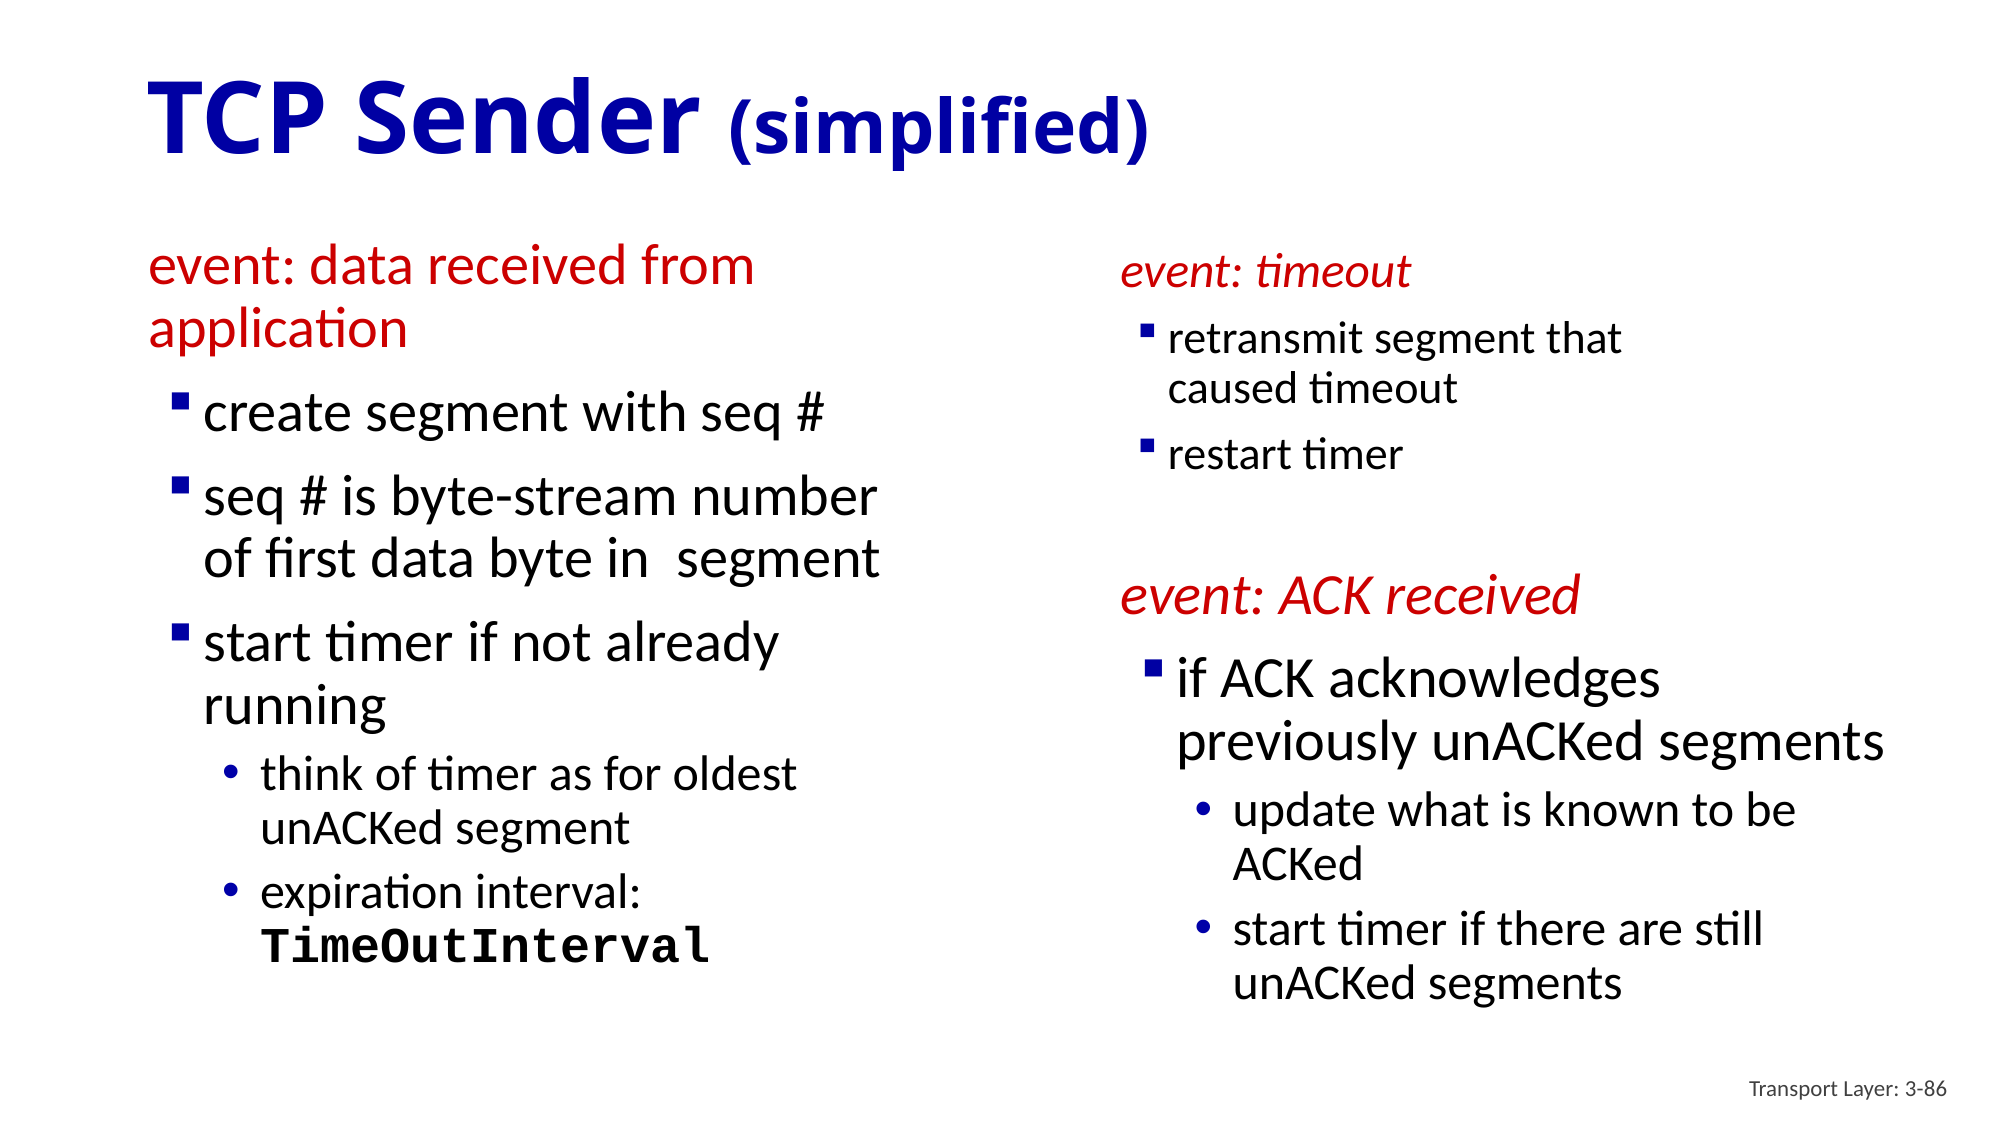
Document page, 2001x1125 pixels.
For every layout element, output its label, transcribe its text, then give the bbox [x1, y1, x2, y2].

text_box event: timeout retransmit segment that caused timeout restart timer [1103, 237, 1729, 556]
slide_number Transport Layer: 3-86 [1512, 1056, 1963, 1117]
text_box event: ACK received if ACK acknowledges previously unACKed segments update what is known to be ACKed start timer if there are still unACKed segments [1103, 556, 1911, 1081]
text_box event: data received from application create segment with seq # seq # is byte-stream number of first data byte in segment start timer if not already running think of timer as for oldest unACKed segment expiration interval: TimeOutInterval [130, 227, 944, 990]
title TCP Sender (simplified) [131, 47, 2000, 195]
